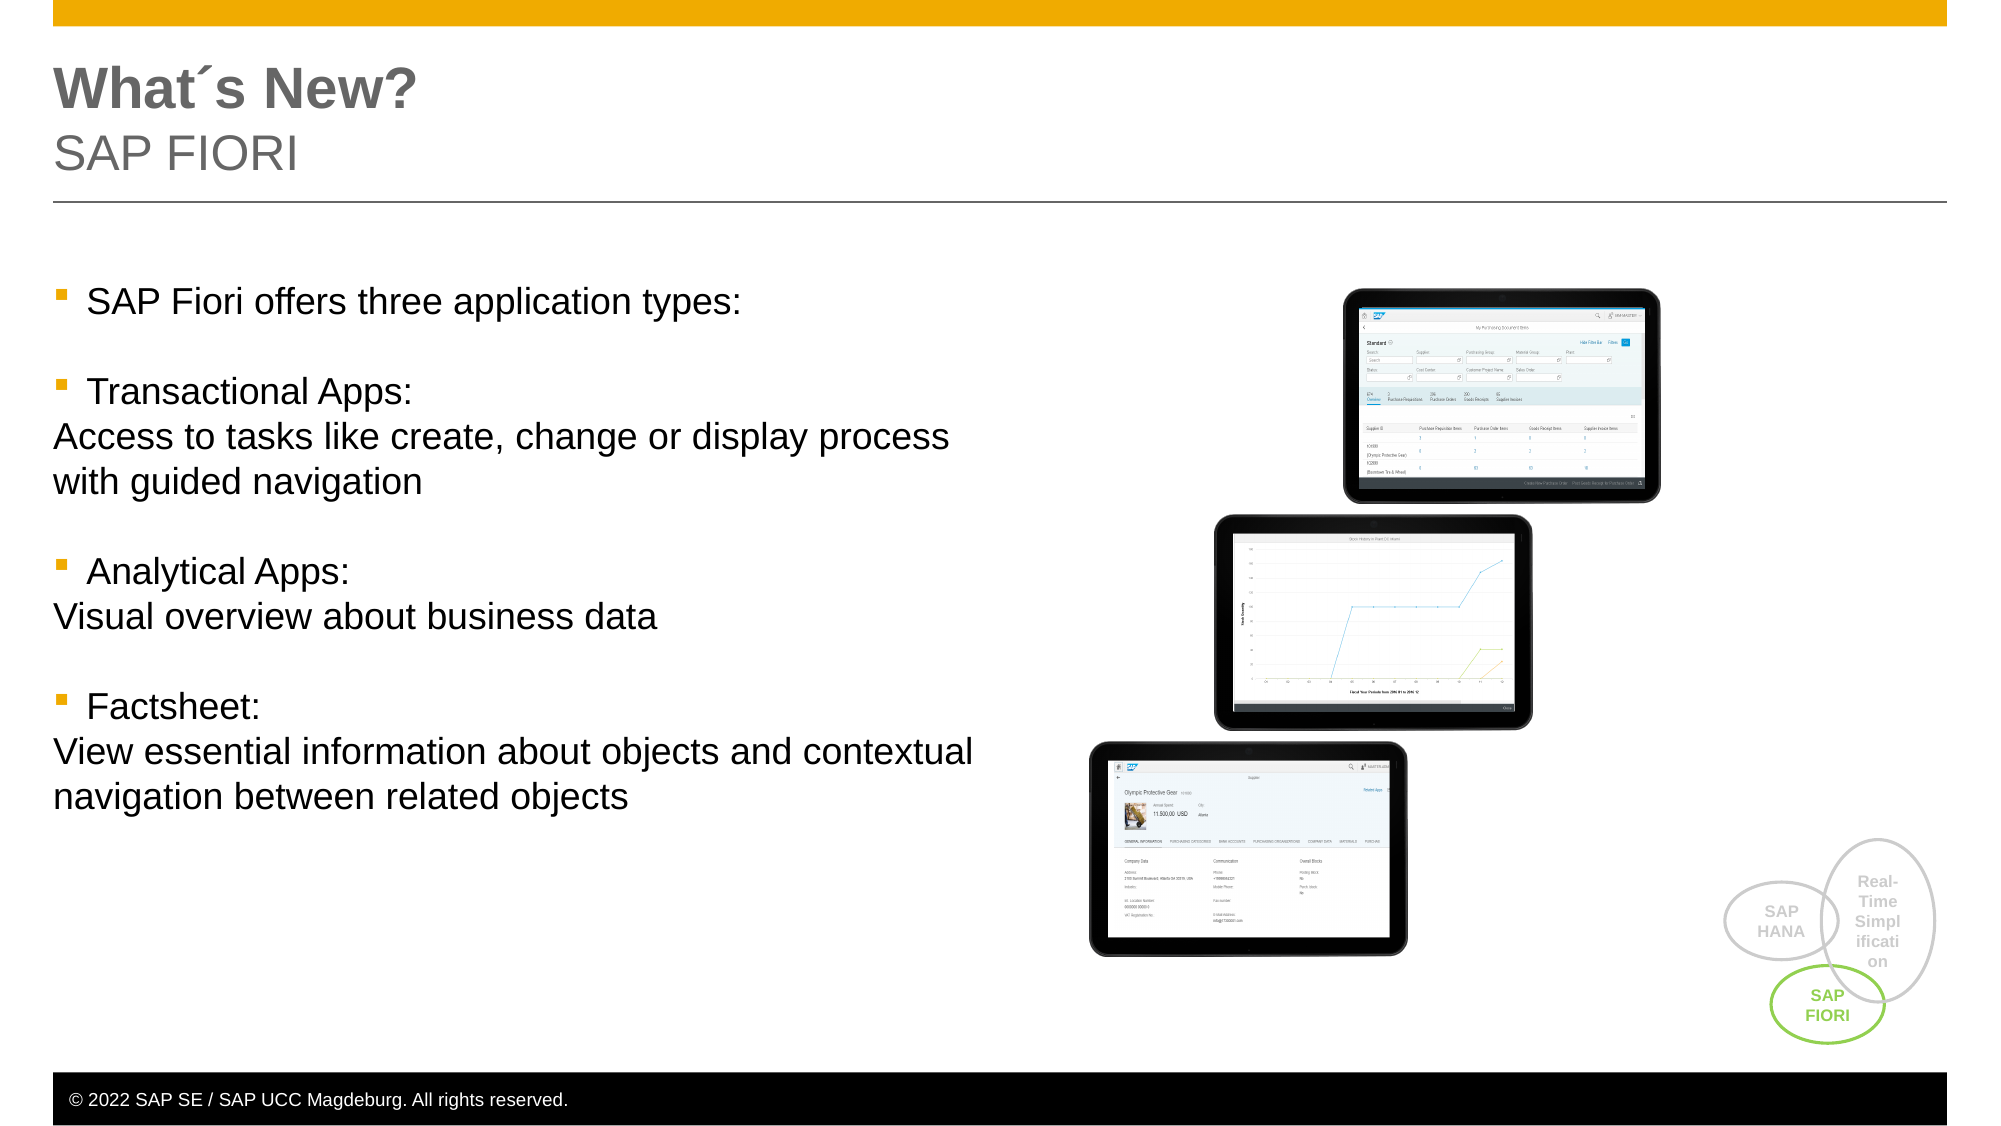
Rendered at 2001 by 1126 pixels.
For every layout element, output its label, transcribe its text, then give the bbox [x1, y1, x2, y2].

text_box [1724, 863, 1936, 1062]
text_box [1089, 288, 1662, 958]
list SAP Fiori offers three application types: Transactional Apps: Access to tasks like create, change or display process with guided navigation Analytical Apps: Visual overview about business data Factsheet: View essential information about objects and contextual navigation between related objects [53, 277, 983, 998]
title What´s New? SAP FIORI [53, 53, 1947, 178]
